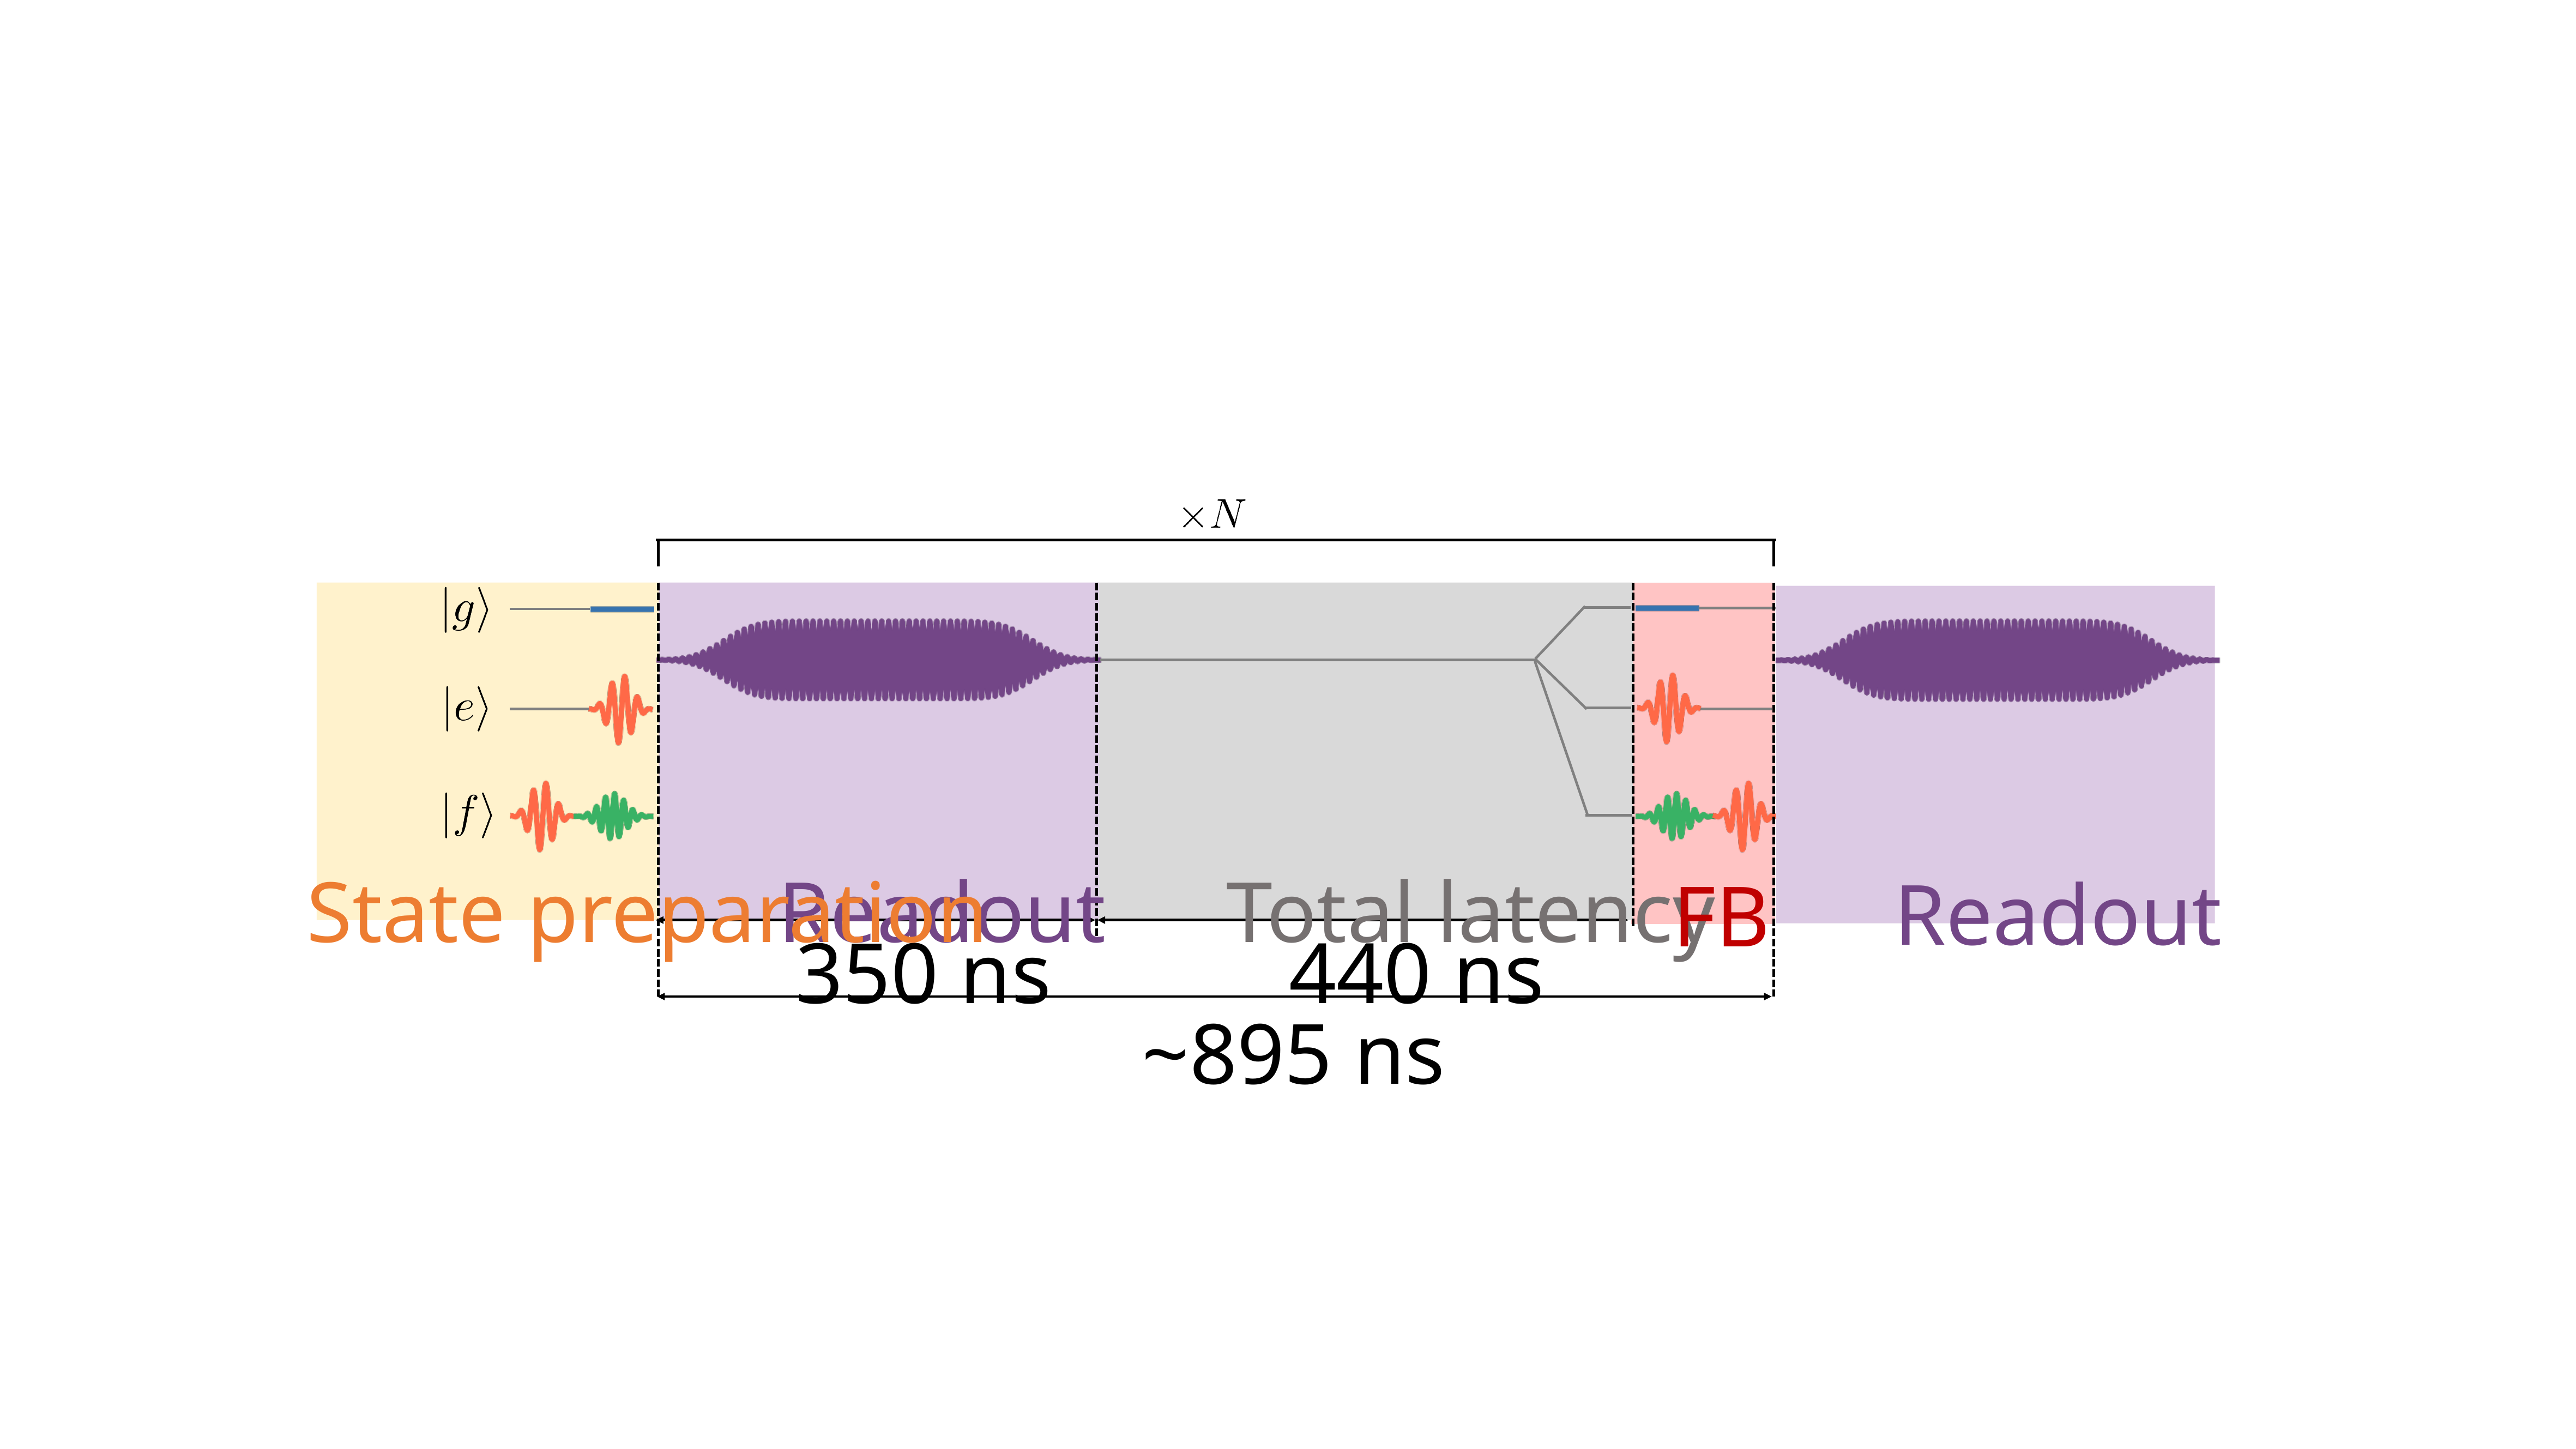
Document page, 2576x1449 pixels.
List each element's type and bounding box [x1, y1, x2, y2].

text_box [316, 499, 2222, 1106]
